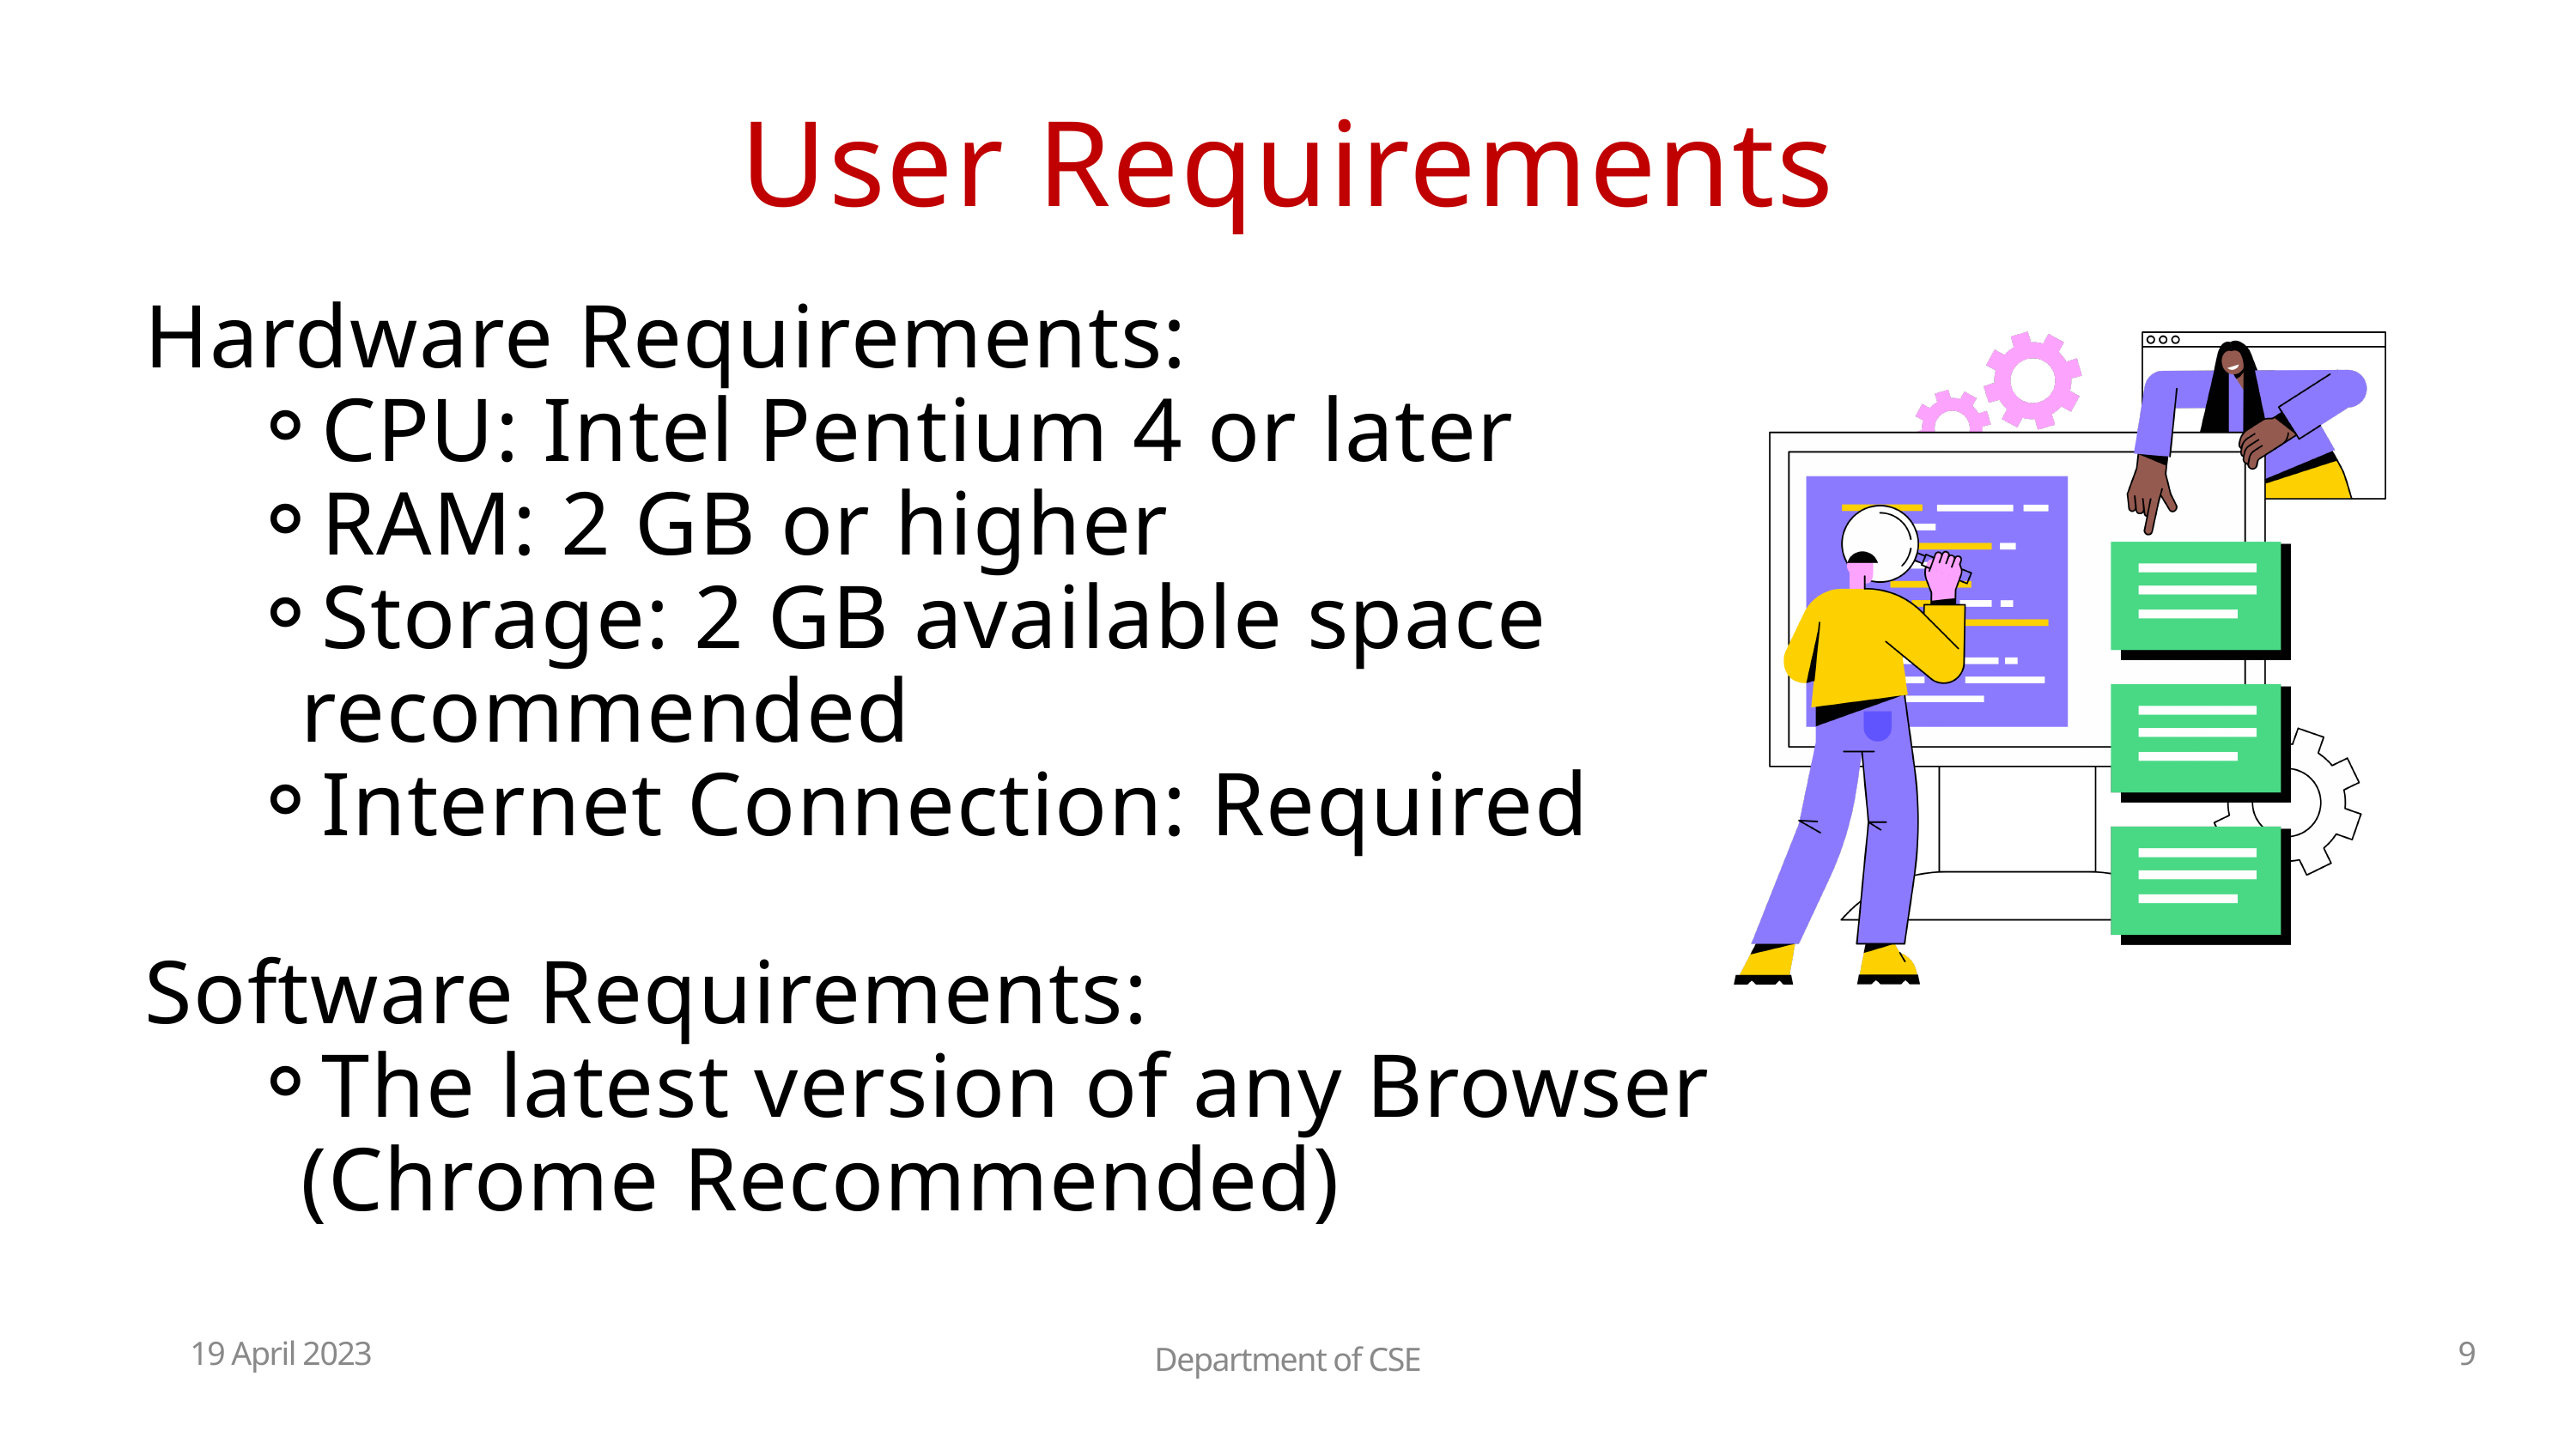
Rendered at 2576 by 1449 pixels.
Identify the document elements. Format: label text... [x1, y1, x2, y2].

picture [1733, 331, 2386, 985]
text_box 9 [1923, 1332, 2477, 1372]
text_box User Requirements [190, 102, 2386, 230]
text_box Hardware Requirements: CPU: Intel Pentium 4 or later RAM: 2 GB or higher Storage: 2 GB available space recommended Internet Connection: Required Software Requirements: The latest version of any Browser (Chrome Recommended) [144, 291, 1869, 1322]
text_box 19 April 2023 [190, 1332, 744, 1372]
text_box Department of CSE [866, 1338, 1710, 1378]
